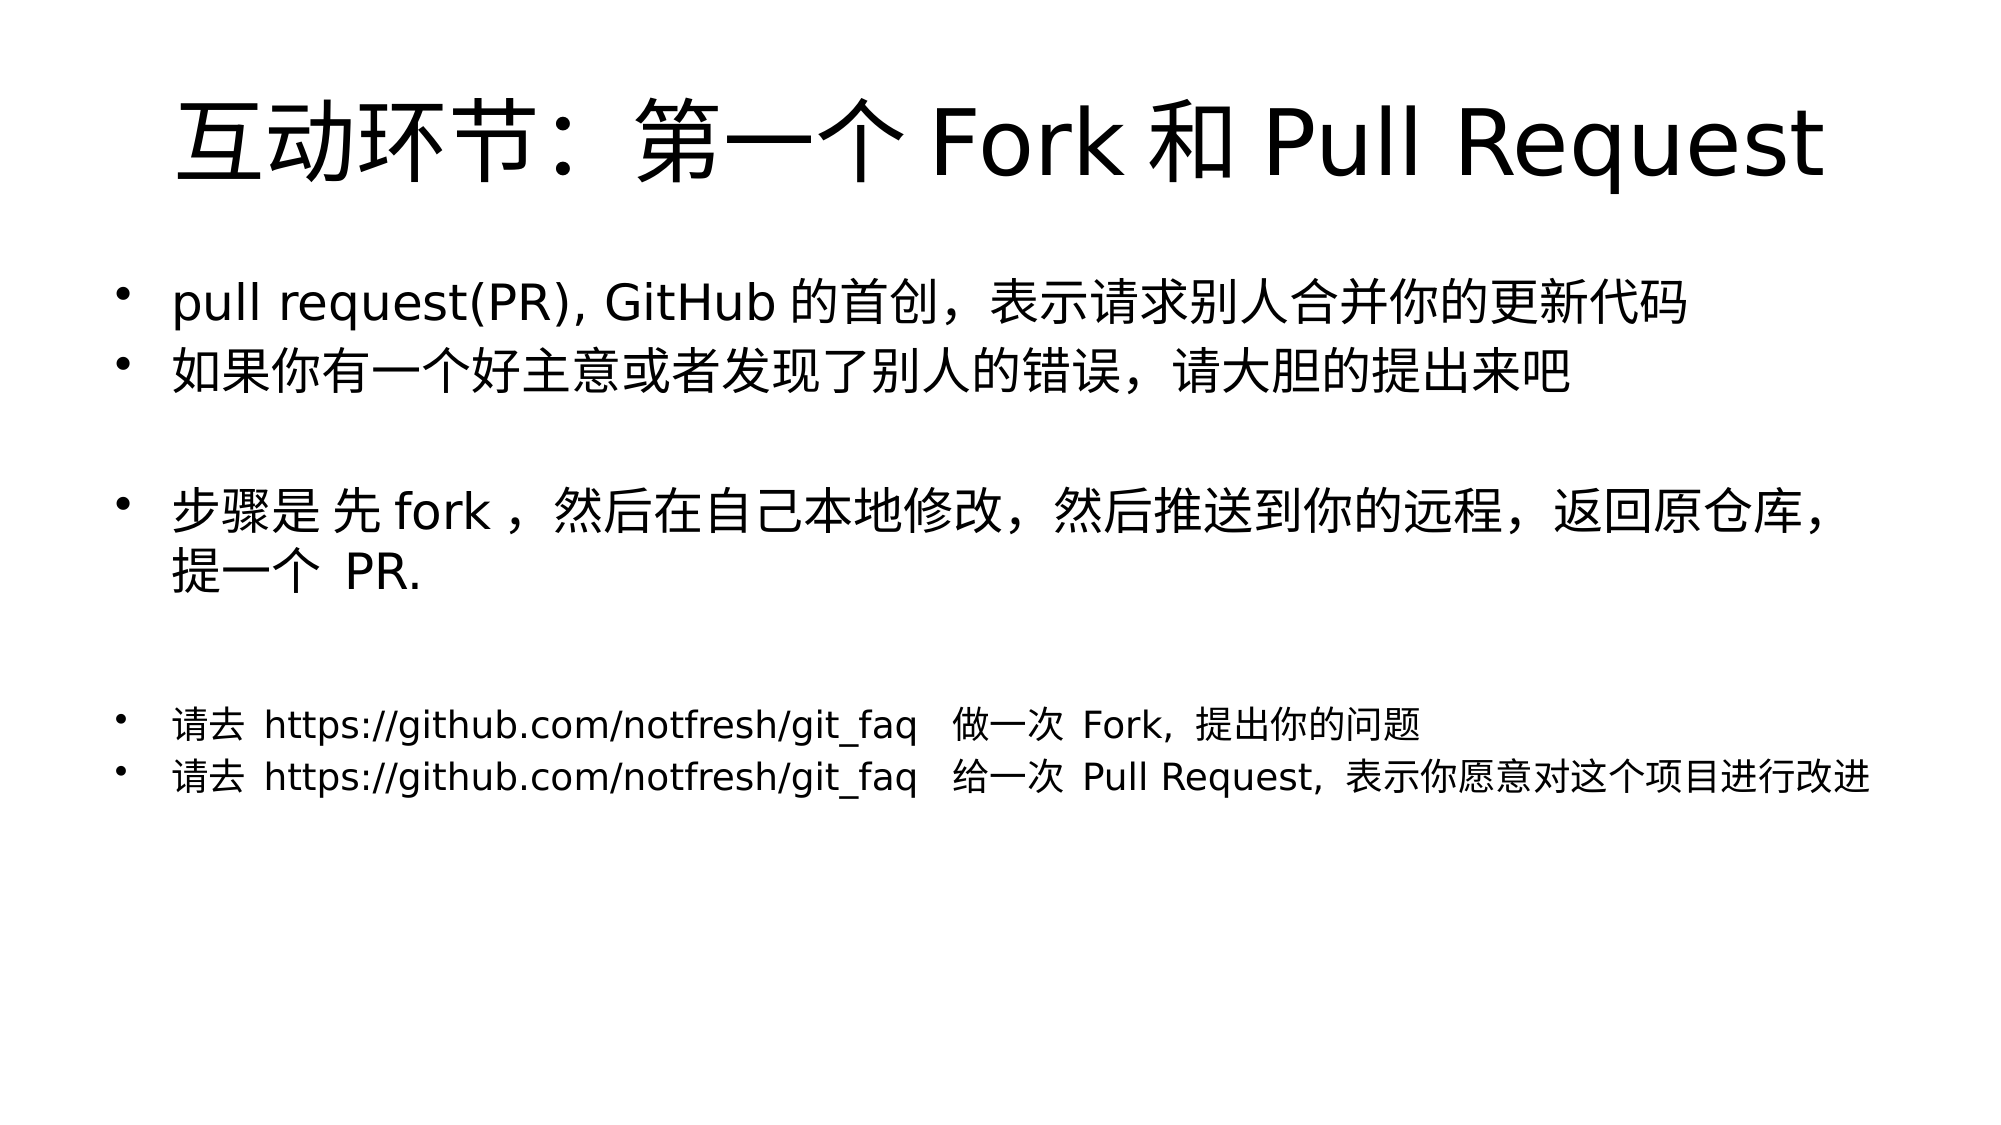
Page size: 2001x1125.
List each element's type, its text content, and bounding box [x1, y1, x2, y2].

list pull request(PR), GitHub的首创，表示请求别人合并你的更新代码 如果你有一个好主意或者发现了别人的错误，请大胆的提出来吧 步骤是 先fork，然后在自己本地修改，然后推送到你的远程，返回原仓库，提一个 PR. 请去 https://github.com/notfresh/git_faq 做一次 Fork, 提出你的问题 请去 https://github.com/notfresh/git_faq 给一次 Pull Request, 表示你愿意对这个项目进行改进 [99, 262, 1901, 1006]
title 互动环节：第一个Fork和Pull Request [99, 44, 1901, 233]
